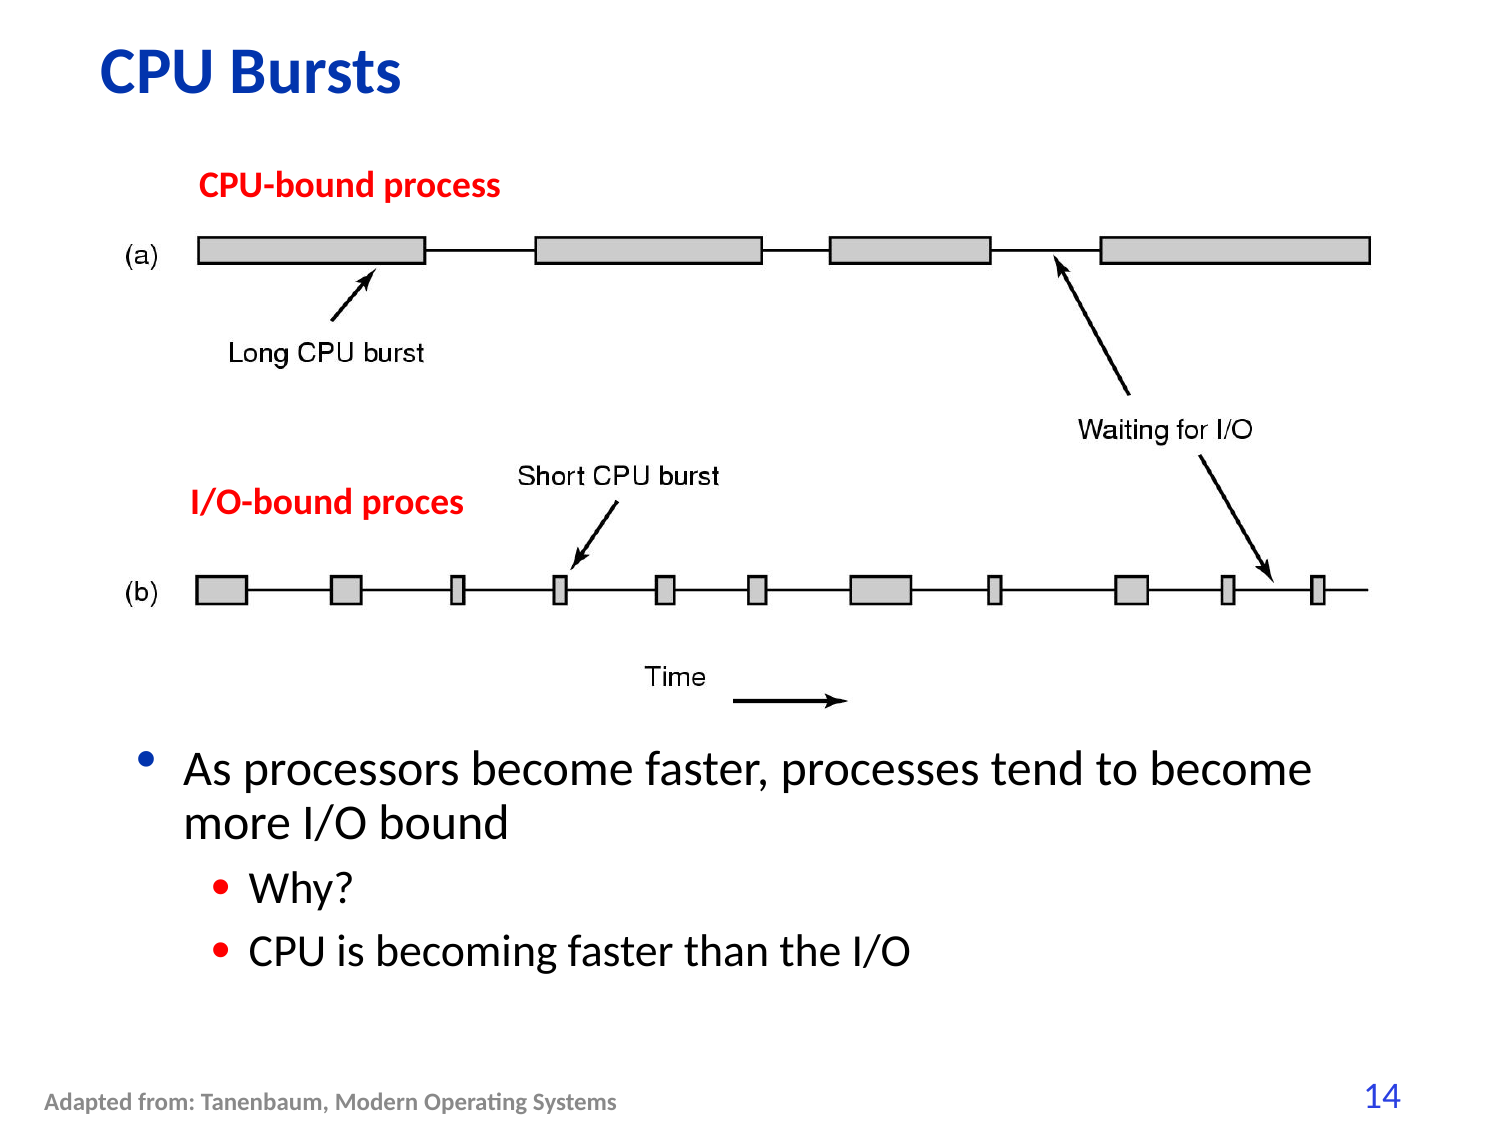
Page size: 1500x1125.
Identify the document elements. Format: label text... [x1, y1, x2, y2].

text_box CPU-bound process [184, 152, 517, 212]
list As processors become faster, processes tend to become more I/O bound Why? CPU is becoming faster than the I/O [121, 735, 1422, 1018]
text_box Adapted from: Tanenbaum, Modern Operating Systems [29, 1082, 668, 1120]
title CPU Bursts [85, 28, 1261, 117]
picture [121, 217, 1379, 723]
